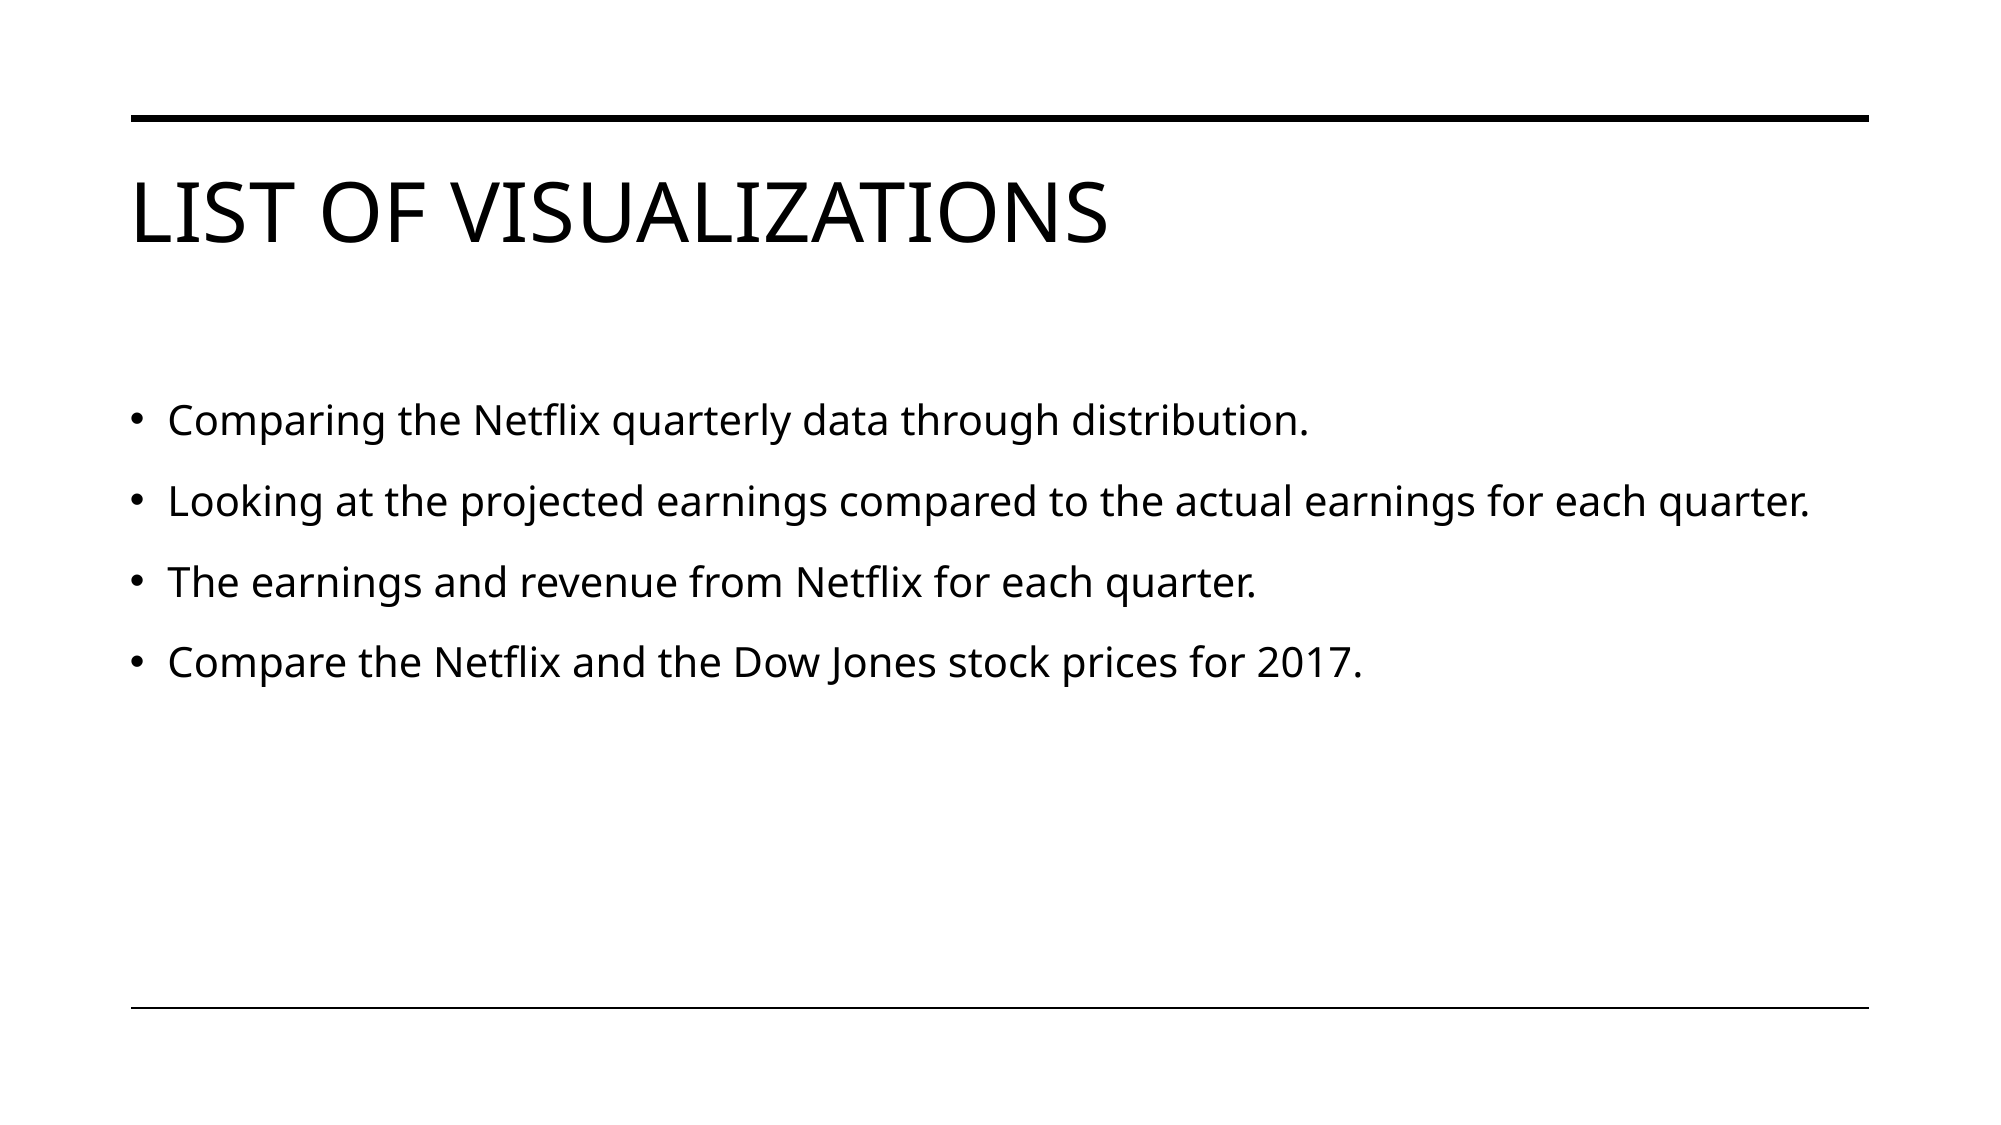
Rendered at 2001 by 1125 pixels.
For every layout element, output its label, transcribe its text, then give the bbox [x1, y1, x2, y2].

title List of Visualizations [114, 151, 1869, 376]
list Comparing the Netflix quarterly data through distribution. Looking at the projected earnings compared to the actual earnings for each quarter. The earnings and revenue from Netflix for each quarter. Compare the Netflix and the Dow Jones stock prices for 2017. [114, 376, 1869, 973]
